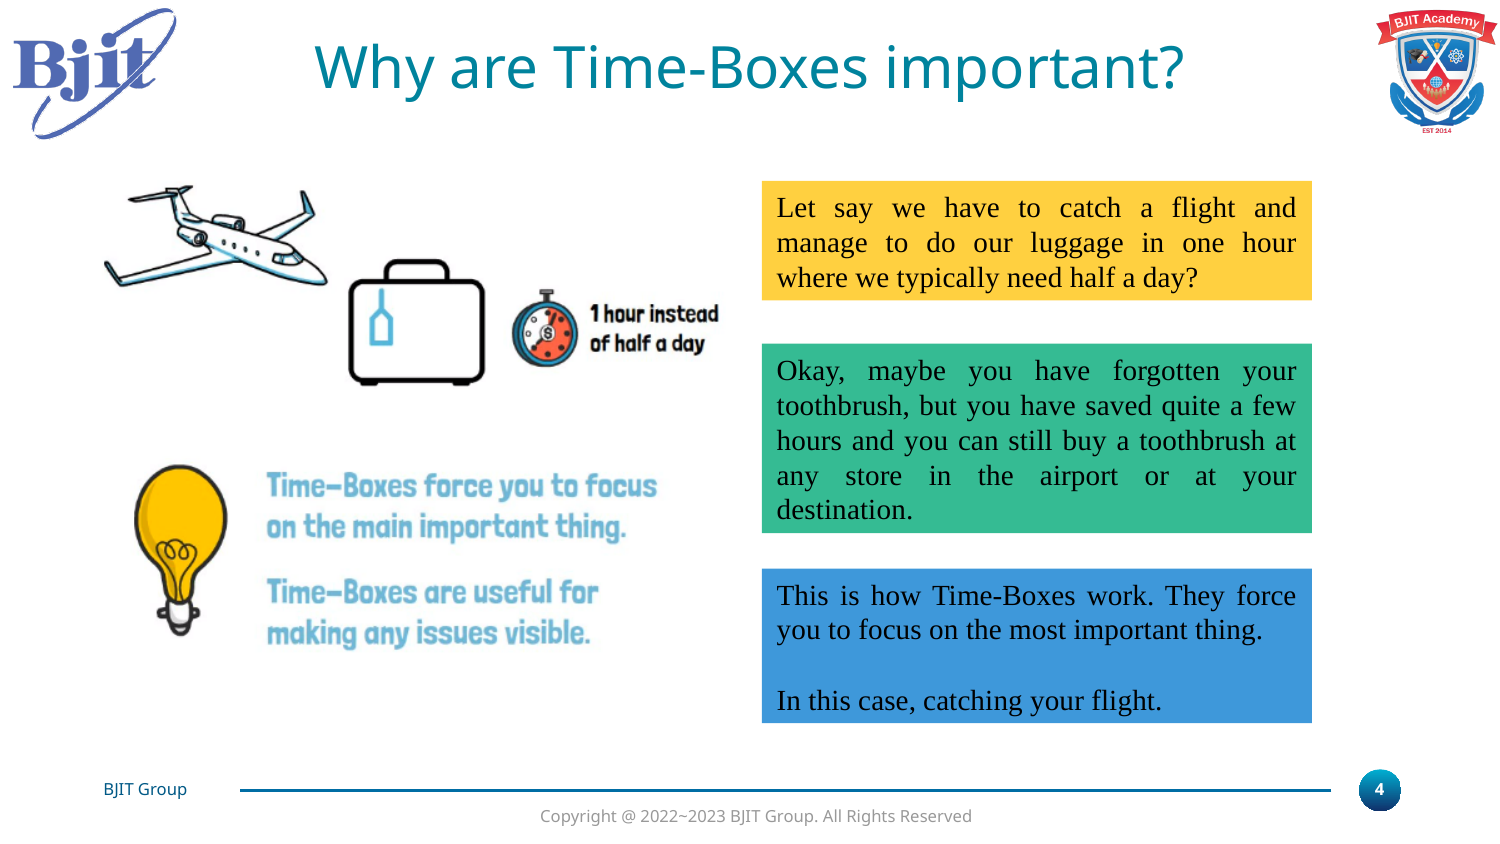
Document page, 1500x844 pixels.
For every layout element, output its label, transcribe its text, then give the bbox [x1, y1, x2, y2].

text_box This is how Time-Boxes work. They force you to focus on the most important thing. In this case, catching your flight. [761, 568, 1312, 724]
picture [13, 7, 787, 705]
text_box Why are Time-Boxes important? [299, 22, 1200, 108]
picture [124, 783, 133, 795]
text_box Let say we have to catch a flight and manage to do our luggage in one hour where we typically need half a day? [790, 180, 1312, 301]
picture [1373, 7, 1500, 136]
text_box Okay, maybe you have forgotten your toothbrush, but you have saved quite a few hours and you can still buy a toothbrush at any store in the airport or at your destination. [790, 343, 1312, 534]
